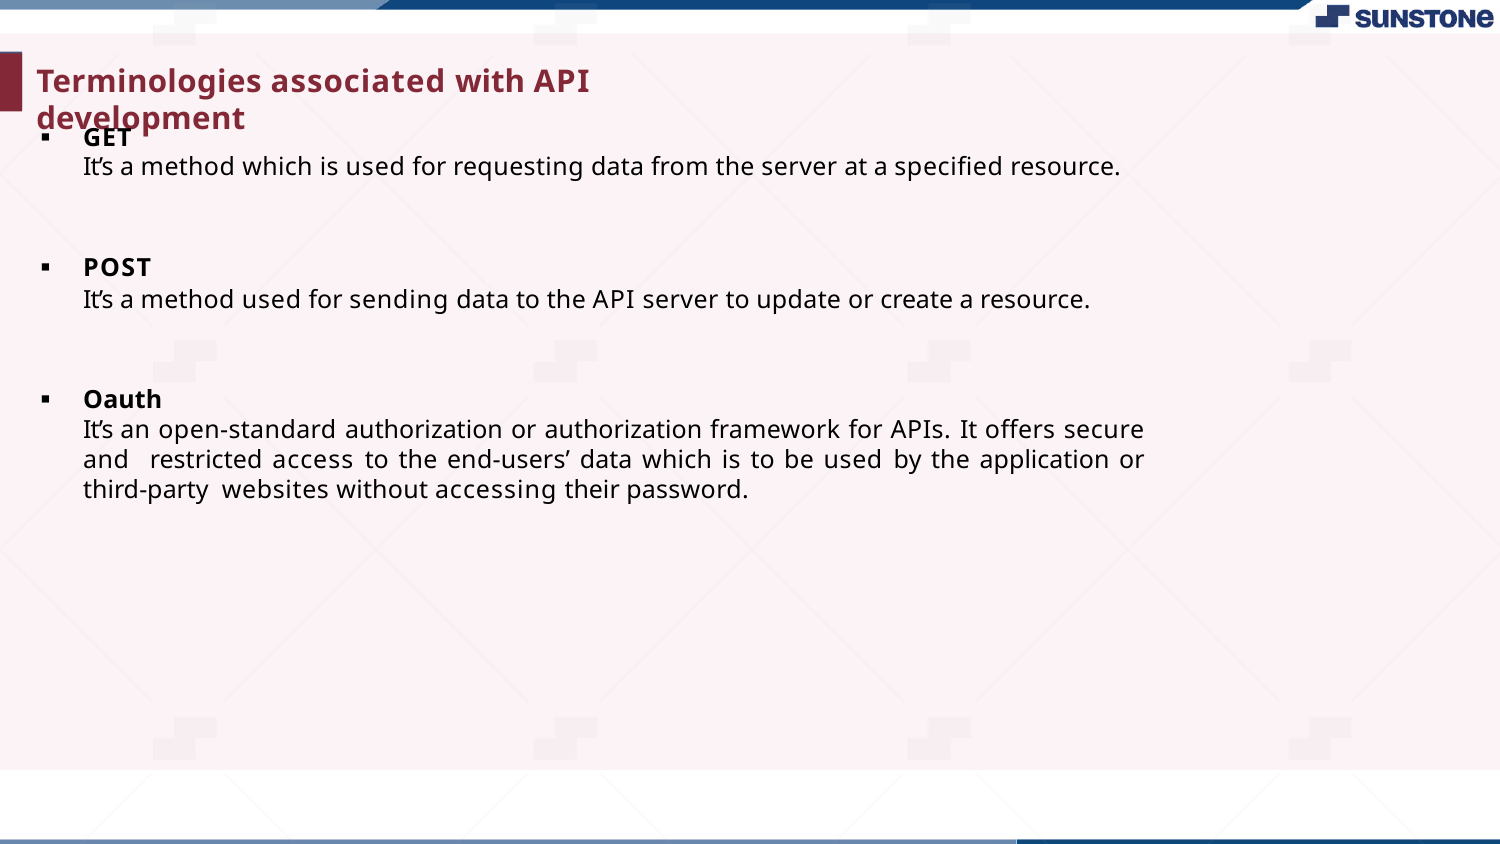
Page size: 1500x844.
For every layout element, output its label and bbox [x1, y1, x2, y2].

text_box [0, 0, 1500, 844]
